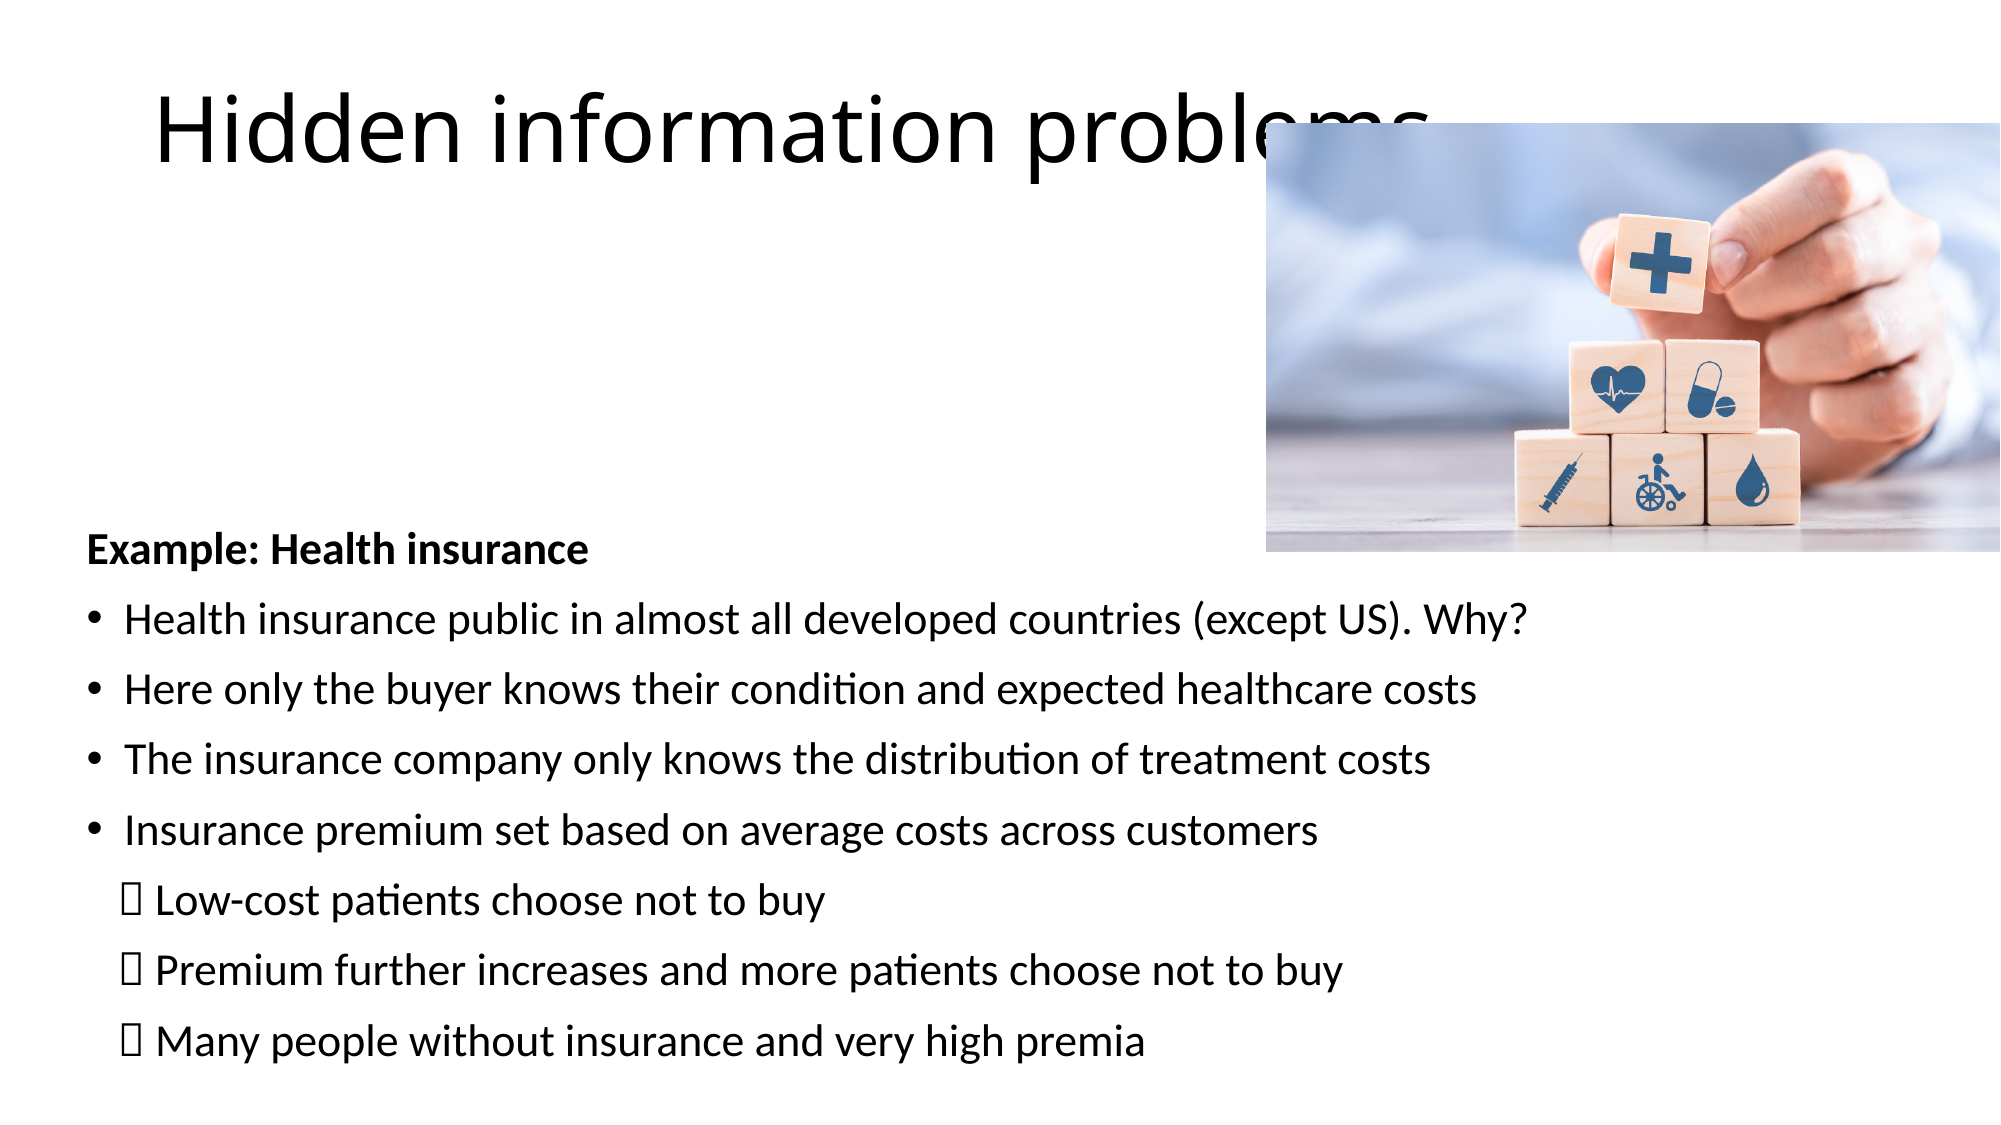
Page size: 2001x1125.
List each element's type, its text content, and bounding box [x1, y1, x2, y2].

title Hidden information problems [137, 24, 1863, 242]
list Example: Health insurance Health insurance public in almost all developed countries (except US). Why? Here only the buyer knows their condition and expected healthcare costs The insurance company only knows the distribution of treatment costs Insurance premium set based on average costs across customers  Low-cost patients choose not to buy  Premium further increases and more patients choose not to buy  Many people without insurance and very high premia [71, 517, 1960, 1025]
picture [1265, 123, 2000, 552]
